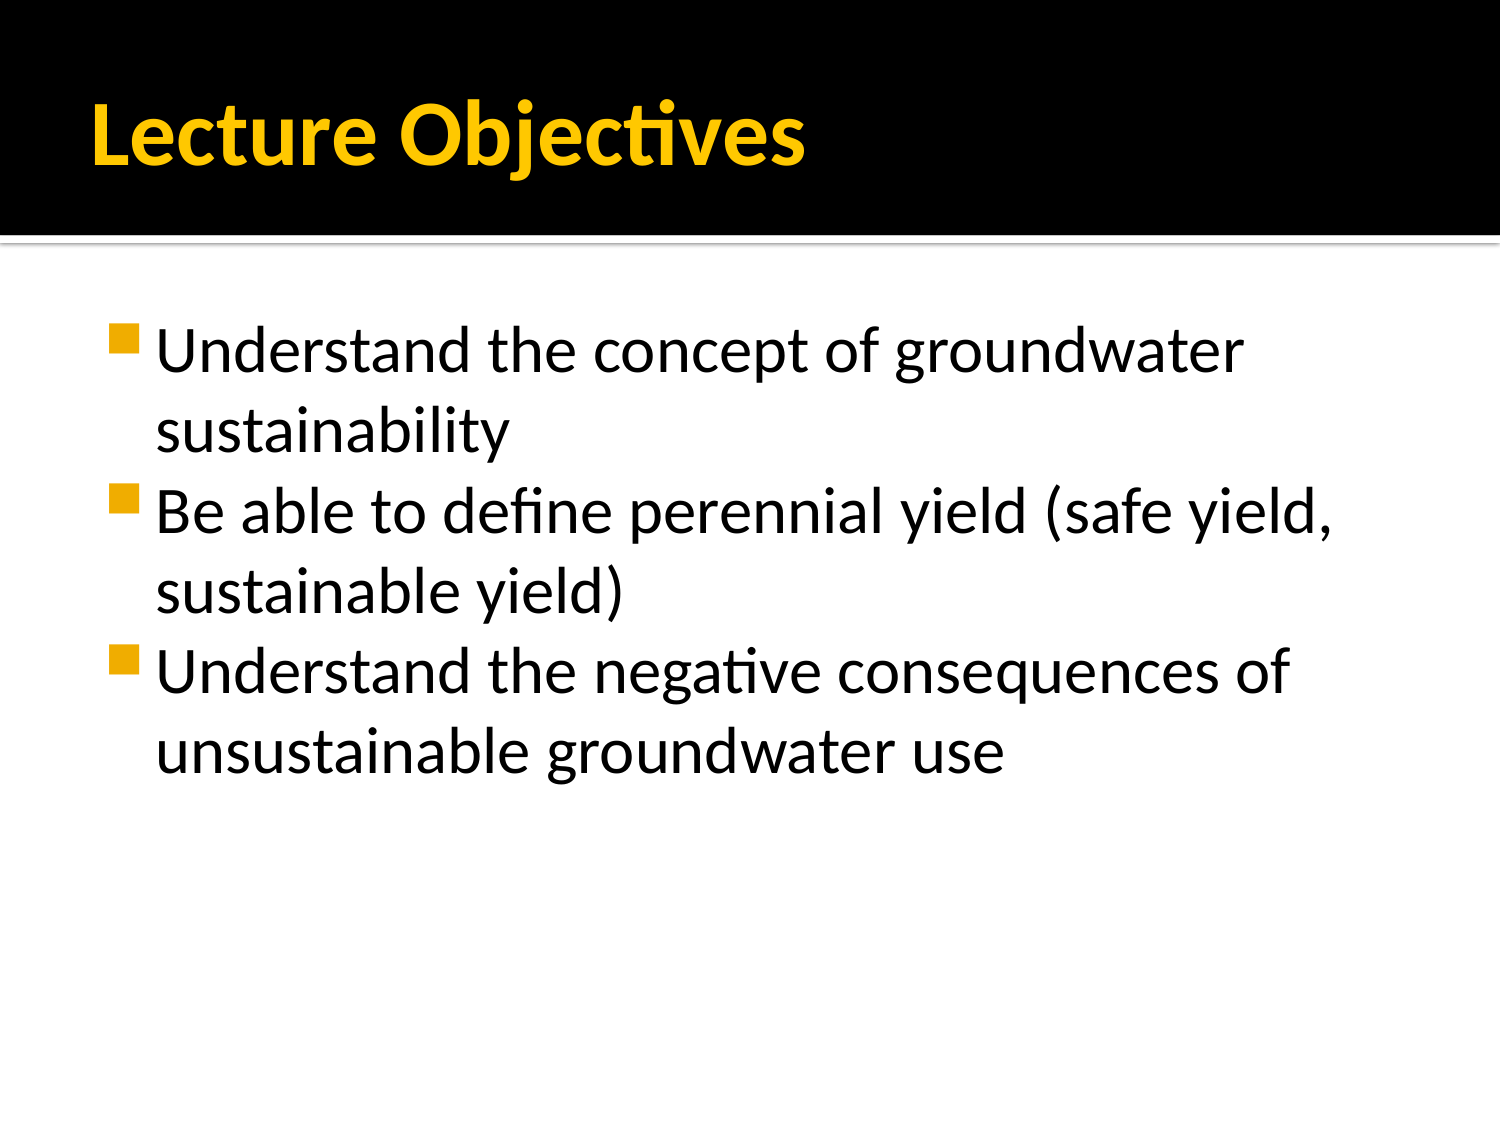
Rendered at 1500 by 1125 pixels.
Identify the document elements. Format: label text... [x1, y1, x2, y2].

list Understand the concept of groundwater sustainability Be able to define perennial yield (safe yield, sustainable yield) Understand the negative consequences of unsustainable groundwater use [74, 290, 1426, 1051]
title Lecture Objectives [75, 25, 1425, 231]
